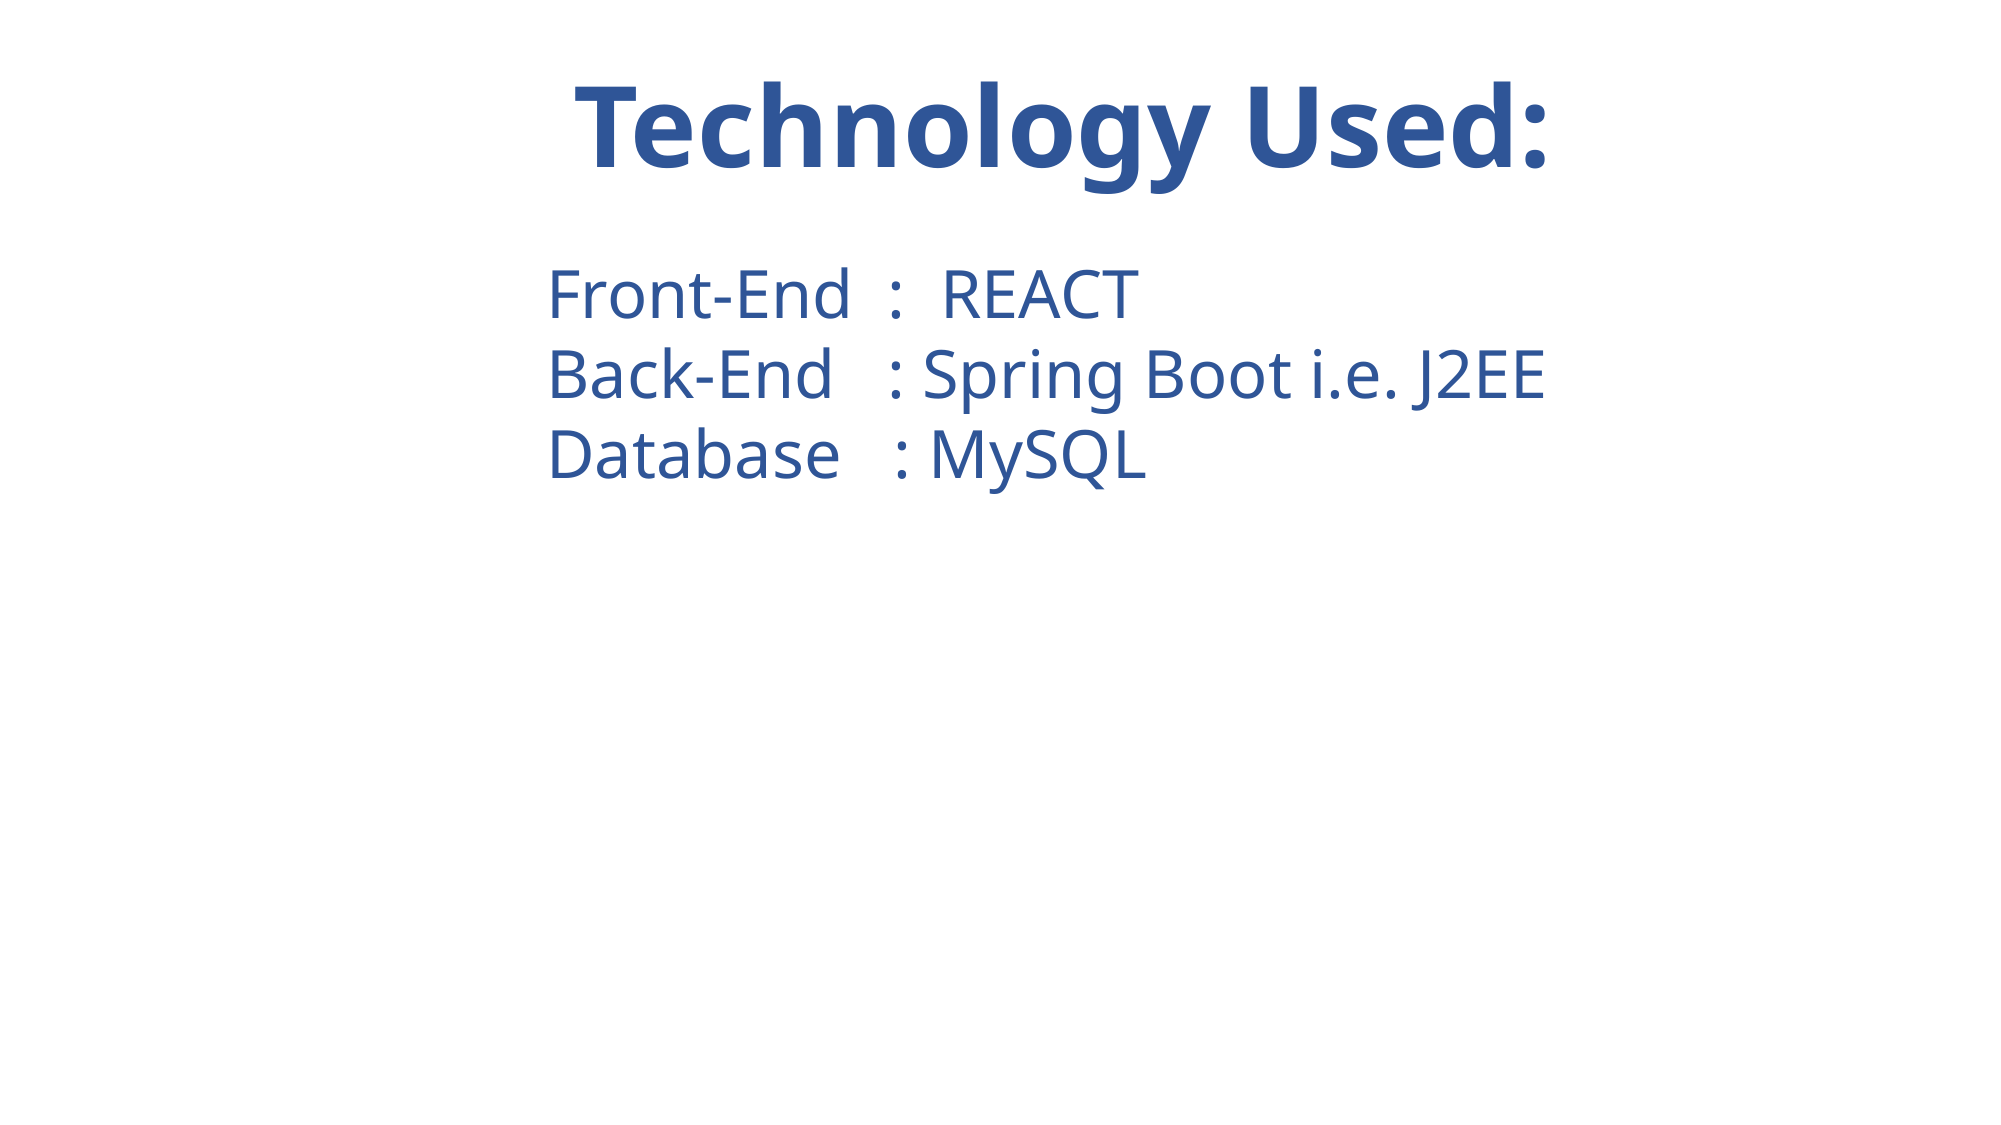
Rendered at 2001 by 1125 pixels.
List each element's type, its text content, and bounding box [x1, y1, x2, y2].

text_box Front-End : REACT Back-End : Spring Boot i.e. J2EE Database : MySQL [531, 244, 1970, 500]
text_box Technology Used: [227, 47, 1607, 198]
